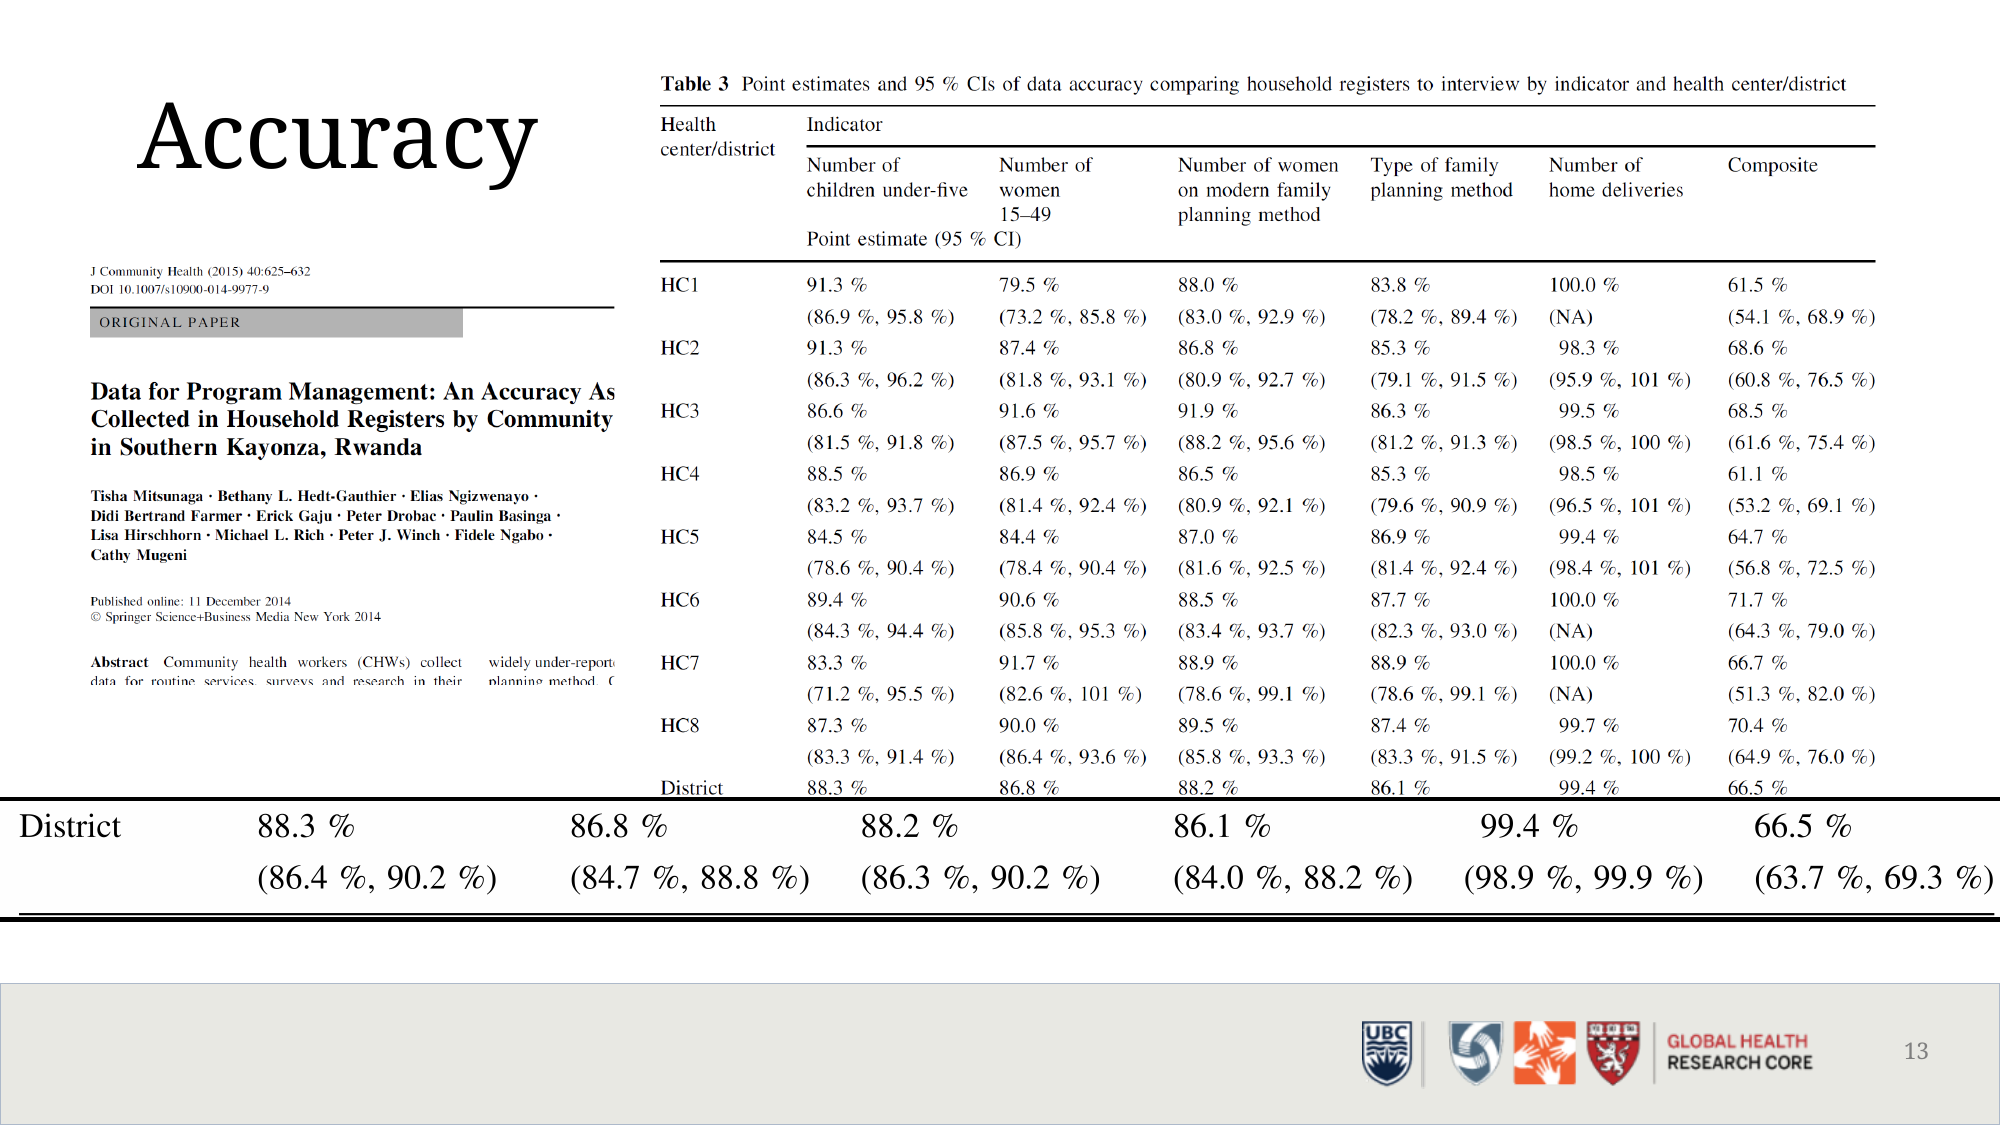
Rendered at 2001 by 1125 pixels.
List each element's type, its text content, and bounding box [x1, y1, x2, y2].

picture [0, 53, 2000, 918]
title Accuracy [137, 59, 614, 196]
picture [1362, 1021, 1859, 1114]
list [43, 250, 614, 685]
